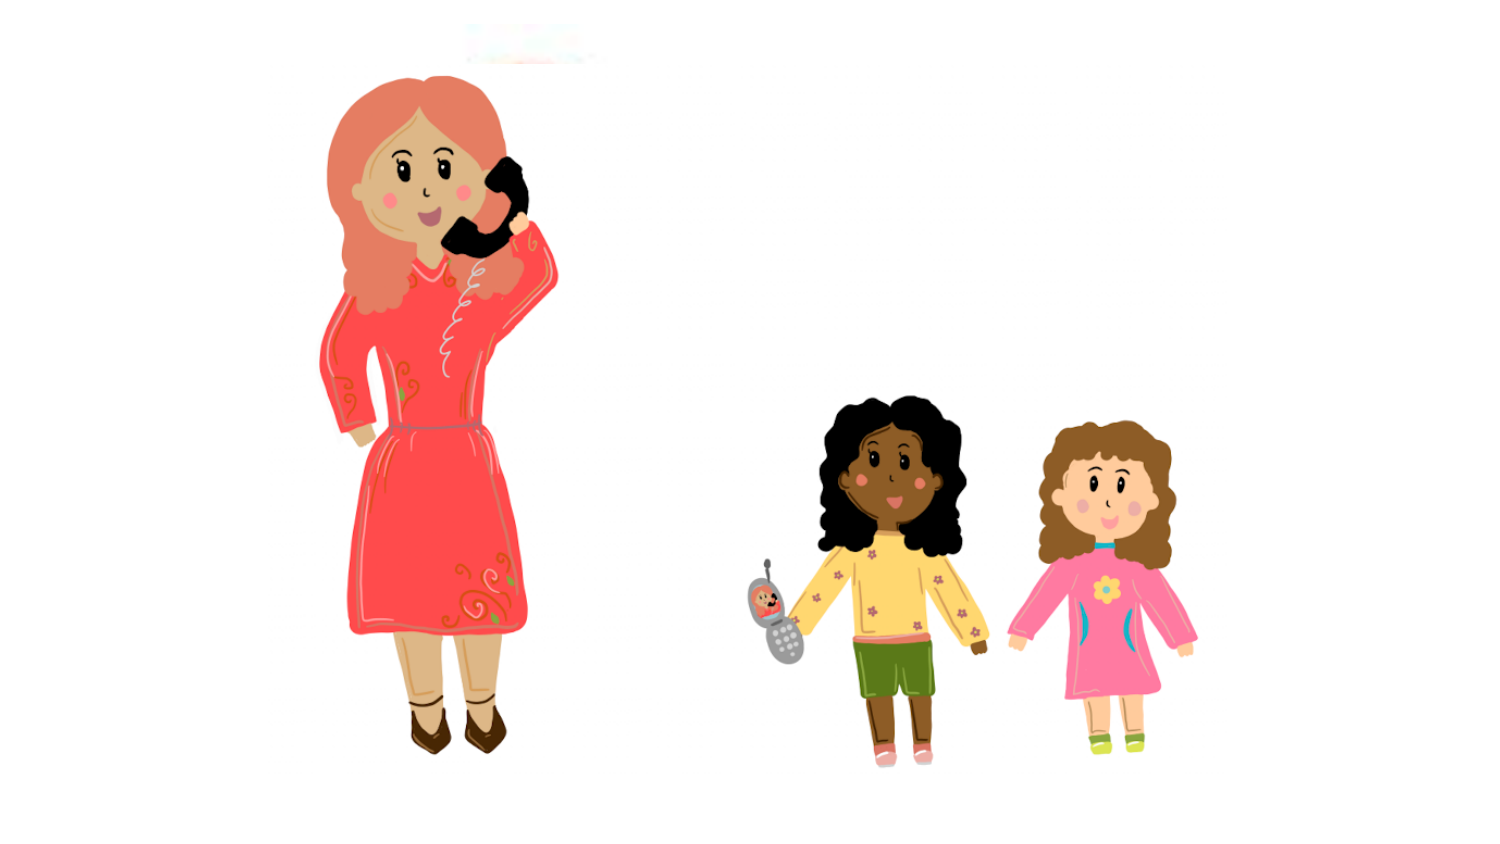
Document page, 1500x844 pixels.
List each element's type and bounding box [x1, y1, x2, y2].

picture [24, 24, 1233, 780]
